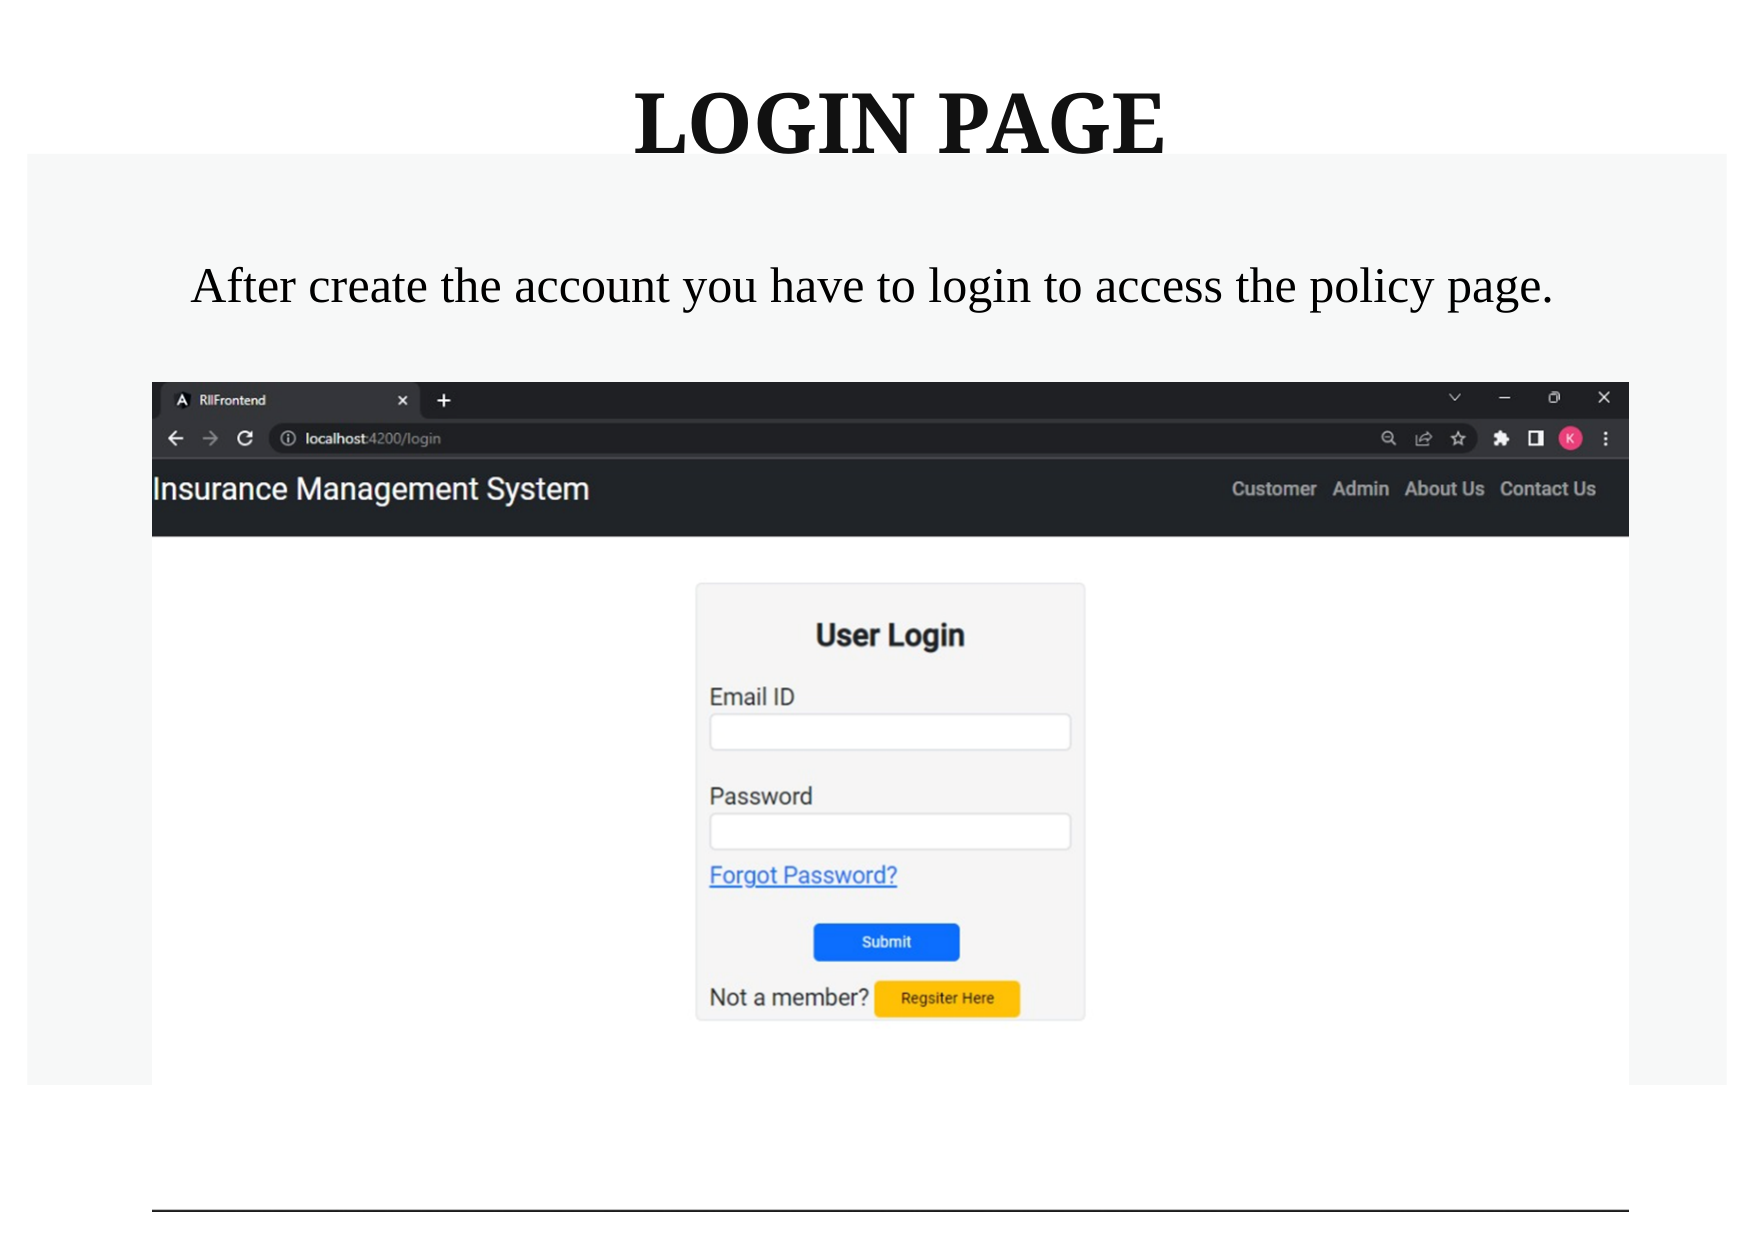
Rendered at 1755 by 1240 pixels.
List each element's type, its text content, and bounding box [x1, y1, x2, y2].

picture [152, 381, 1630, 1212]
text_box After create the account you have to login to access the policy page. [175, 244, 1570, 320]
subtitle [164, 207, 1565, 380]
title LOGIN PAGE [89, 69, 1623, 171]
